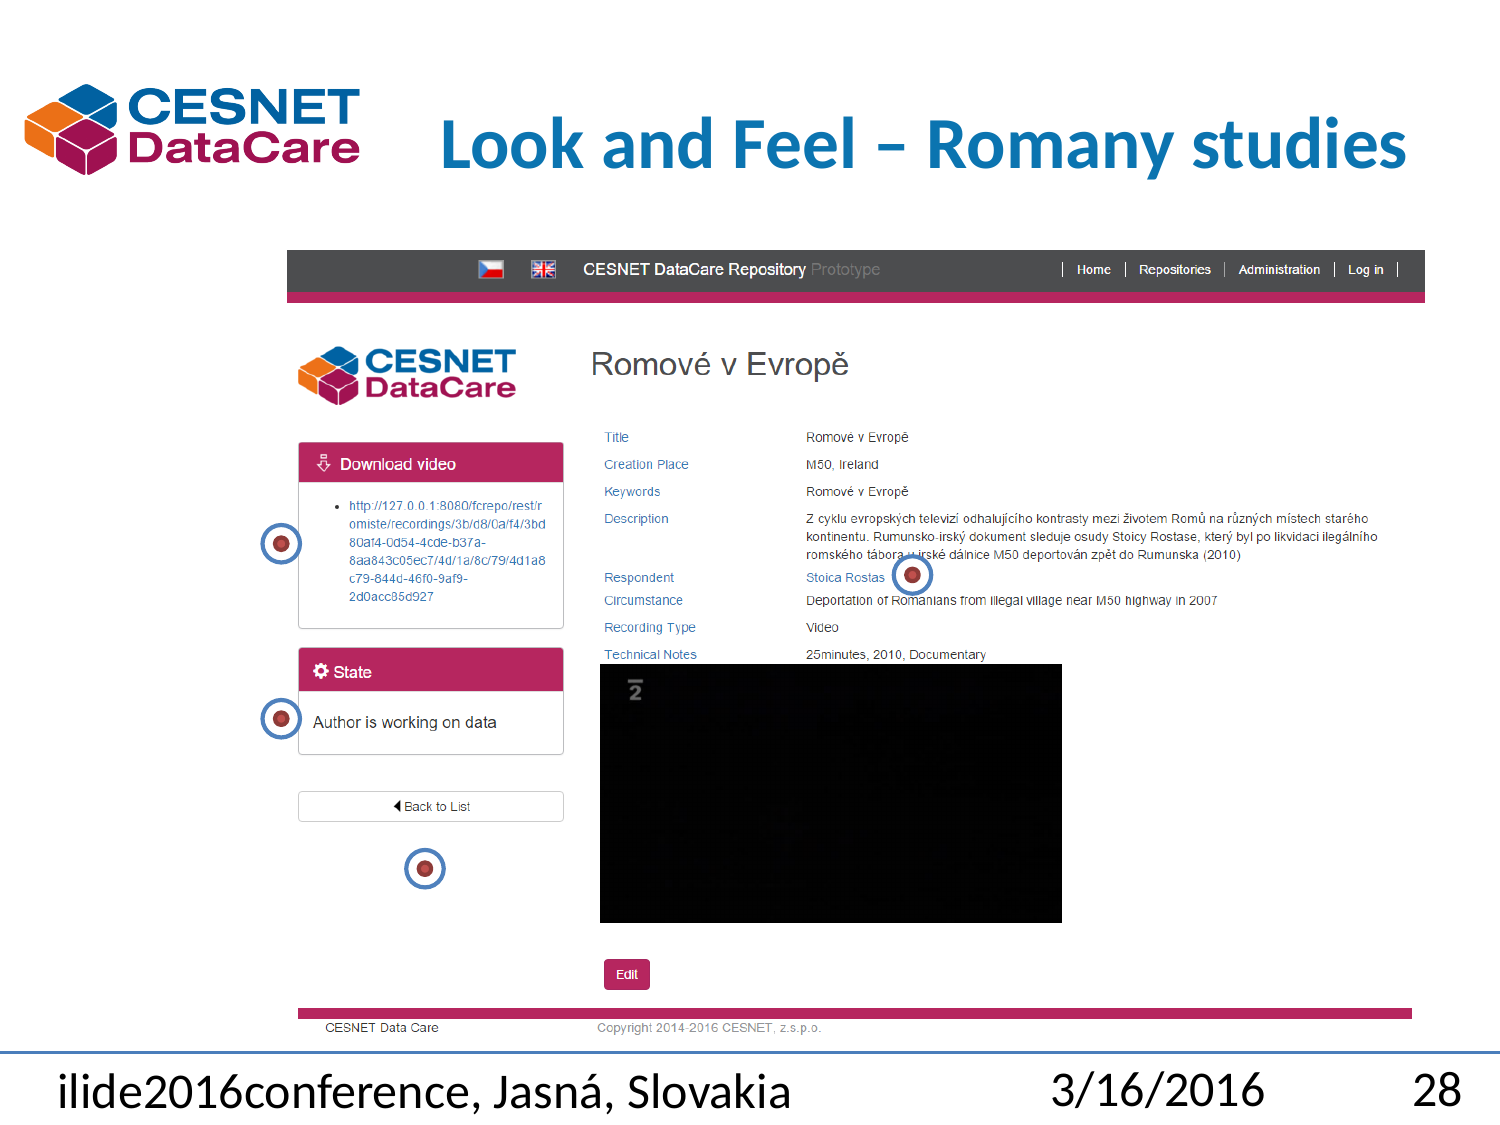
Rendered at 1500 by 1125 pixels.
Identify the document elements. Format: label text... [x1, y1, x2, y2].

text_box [893, 555, 932, 594]
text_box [262, 699, 301, 738]
picture [287, 249, 1426, 1048]
footer ilide2016conference, Jasná, Slovakia [0, 1059, 850, 1125]
picture [24, 83, 360, 176]
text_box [262, 524, 301, 563]
title Look and Feel – Romany studies [425, 45, 1425, 233]
slide_number 28 [1374, 1057, 1500, 1123]
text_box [405, 849, 444, 888]
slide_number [1015, 1060, 1300, 1123]
text_box [850, 1060, 1500, 1125]
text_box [599, 663, 1063, 924]
